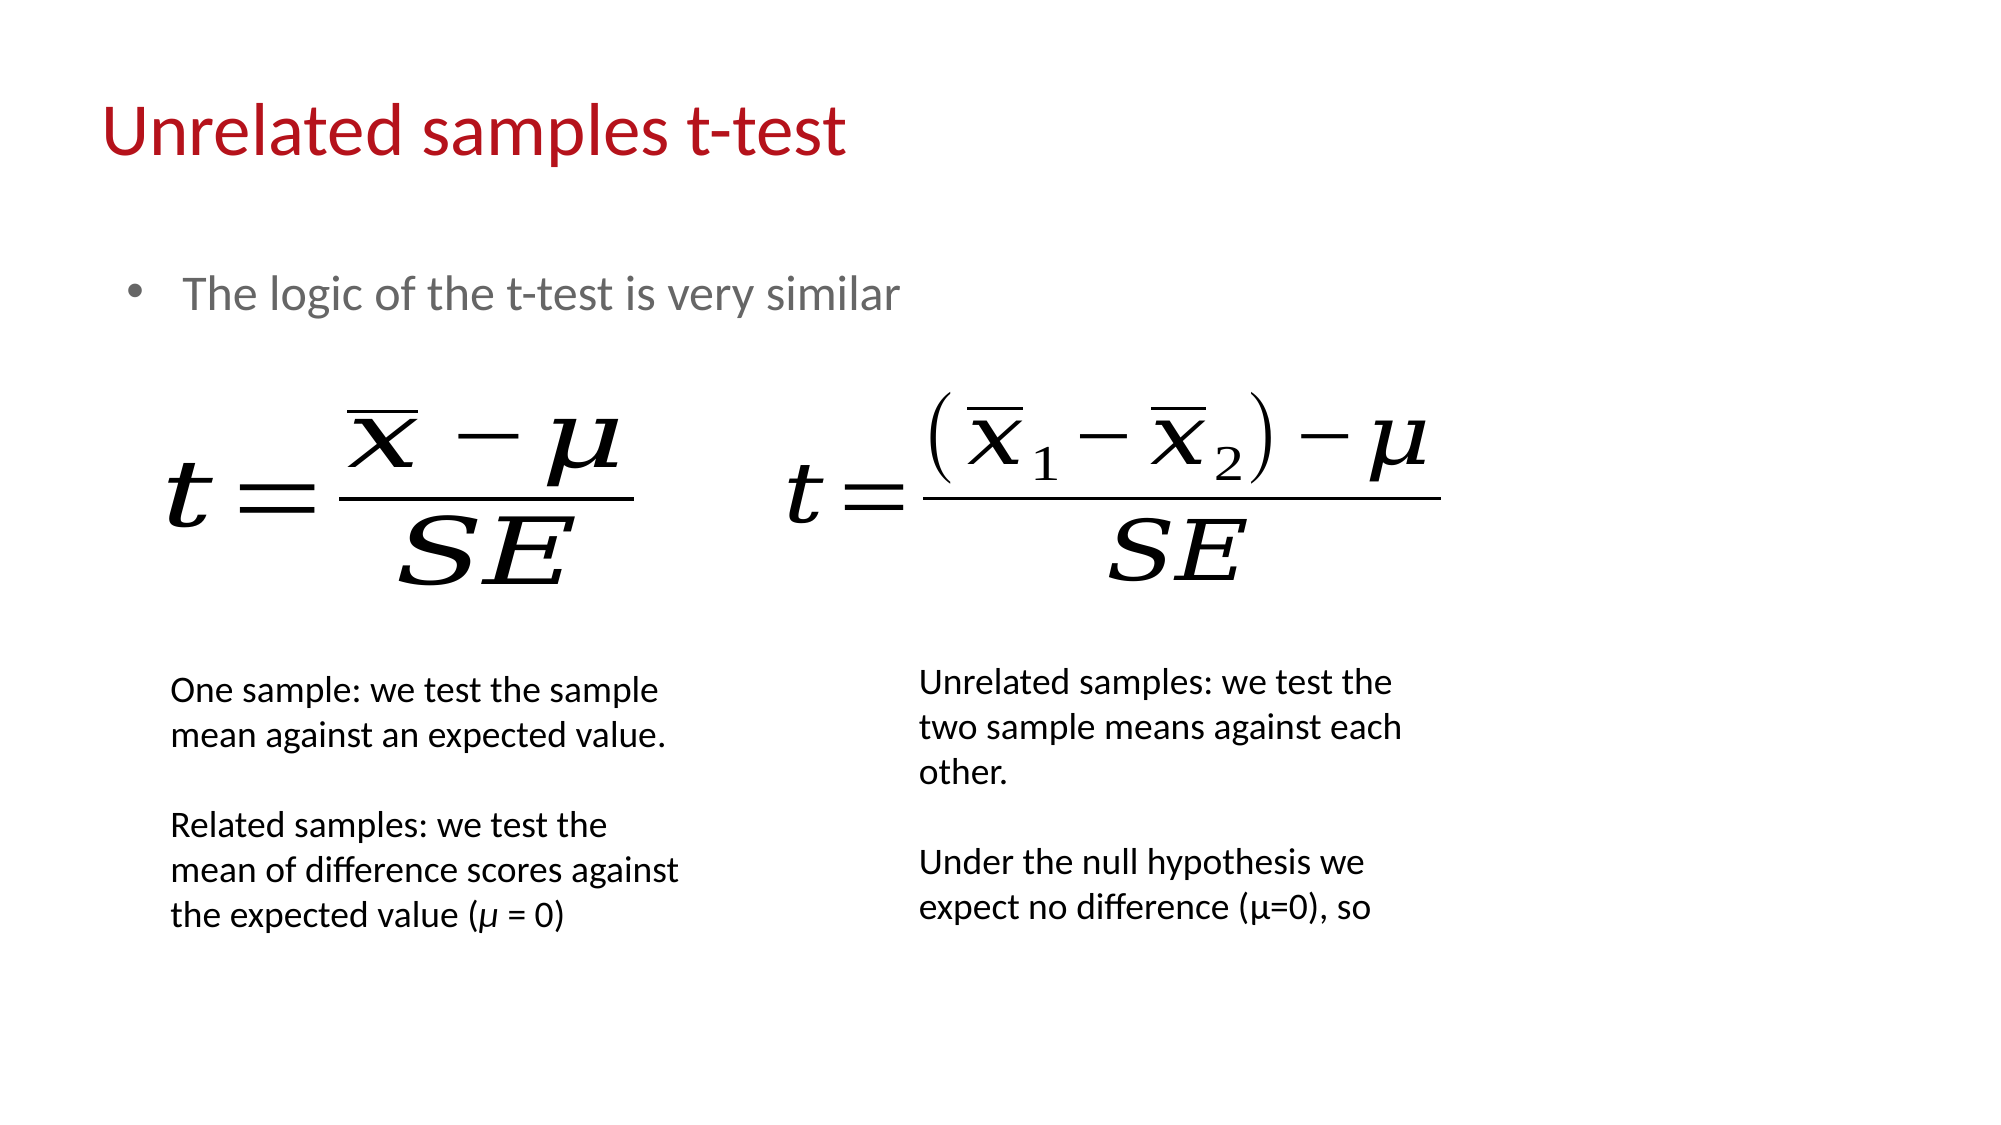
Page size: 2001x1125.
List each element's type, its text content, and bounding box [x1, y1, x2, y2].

list The logic of the t-test is very similar [111, 253, 1494, 336]
title Unrelated samples t-test [86, 90, 1567, 279]
text_box One sample: we test the sample mean against an expected value. Related samples: we test the mean of difference scores against the expected value (μ = 0) [155, 657, 706, 943]
